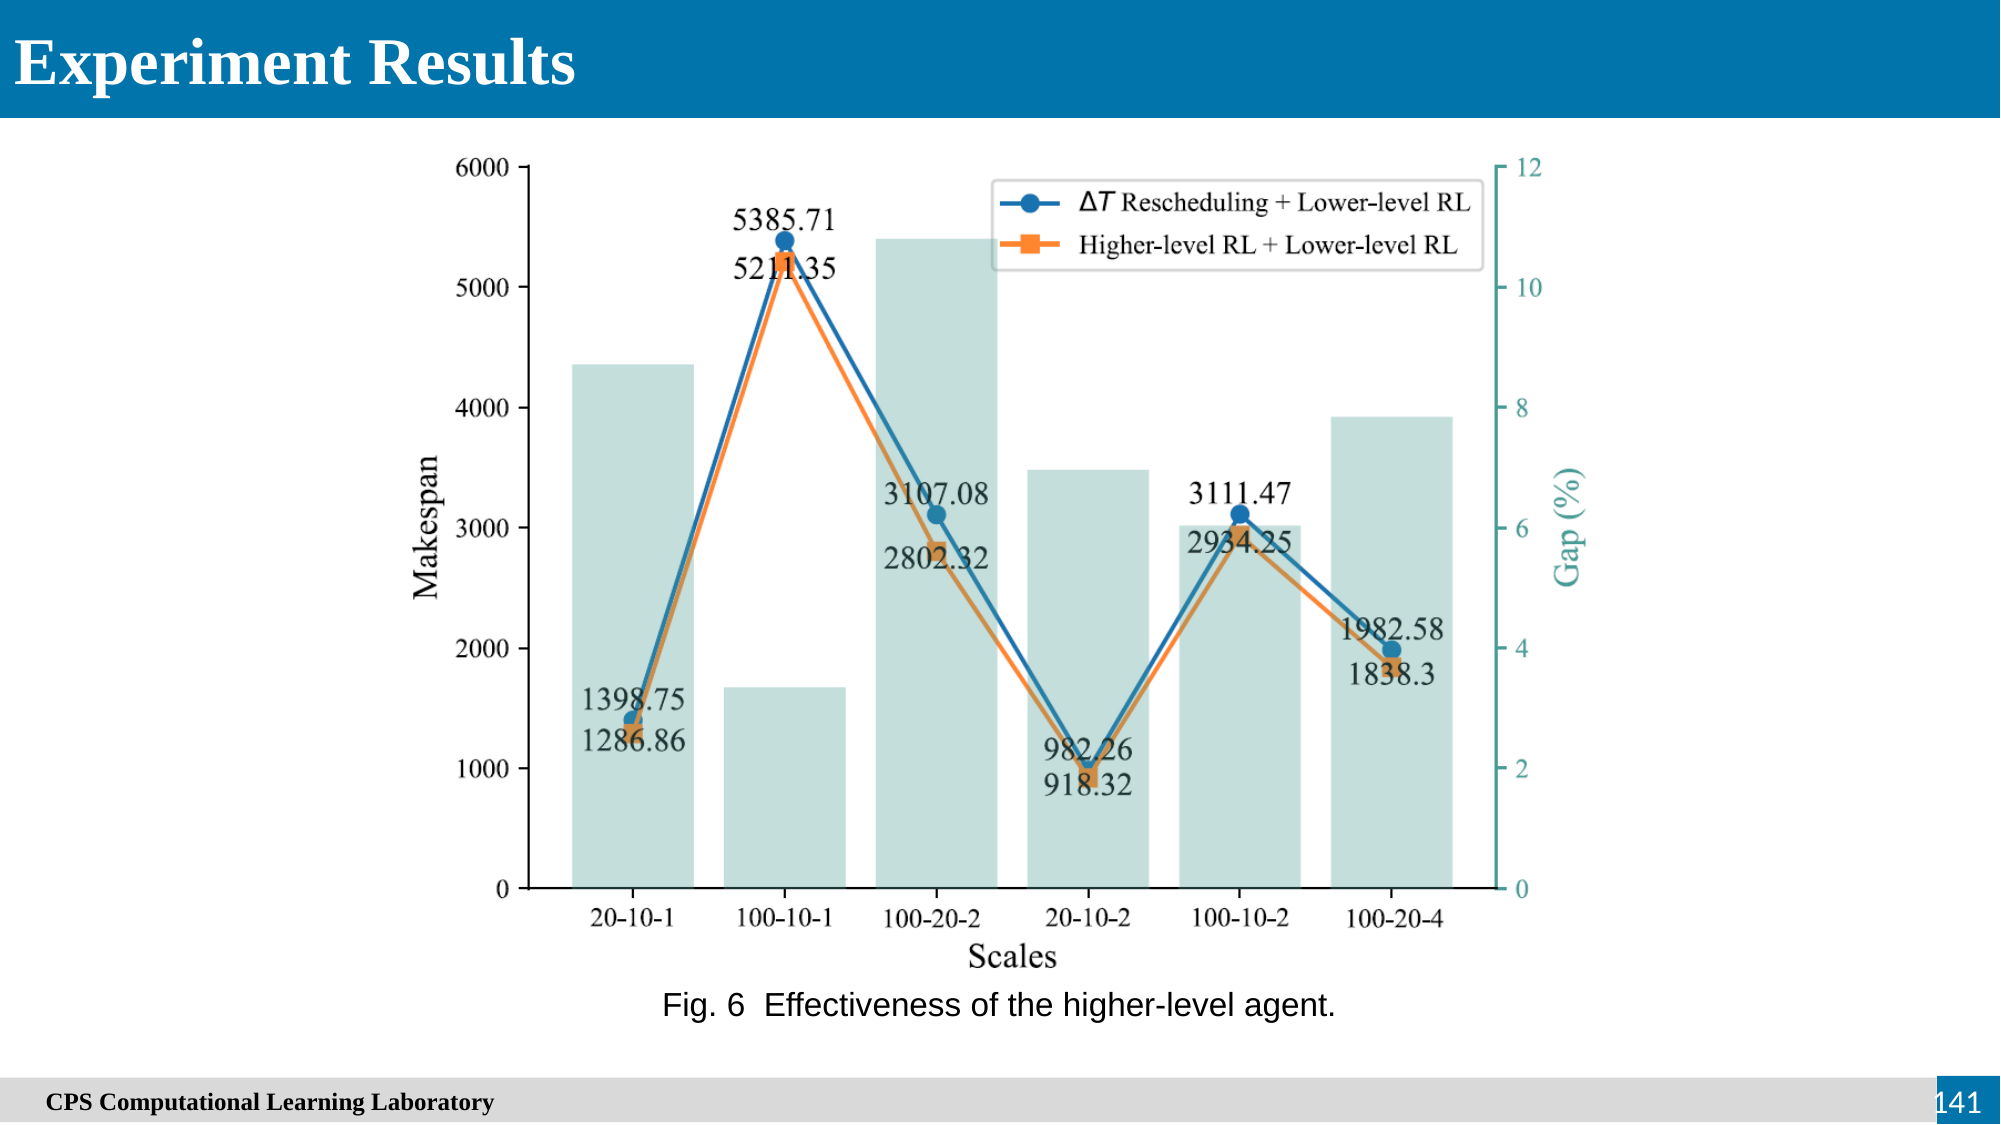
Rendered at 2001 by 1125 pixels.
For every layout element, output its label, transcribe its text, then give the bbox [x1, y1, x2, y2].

text_box [0, 0, 2000, 119]
text_box Fig. 6 Effectiveness of the higher-level agent. [122, 975, 1878, 1030]
picture [379, 137, 1621, 988]
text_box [0, 1074, 2000, 1125]
text_box 141 [1903, 1070, 1997, 1074]
text_box Experiment Results [0, 10, 806, 106]
